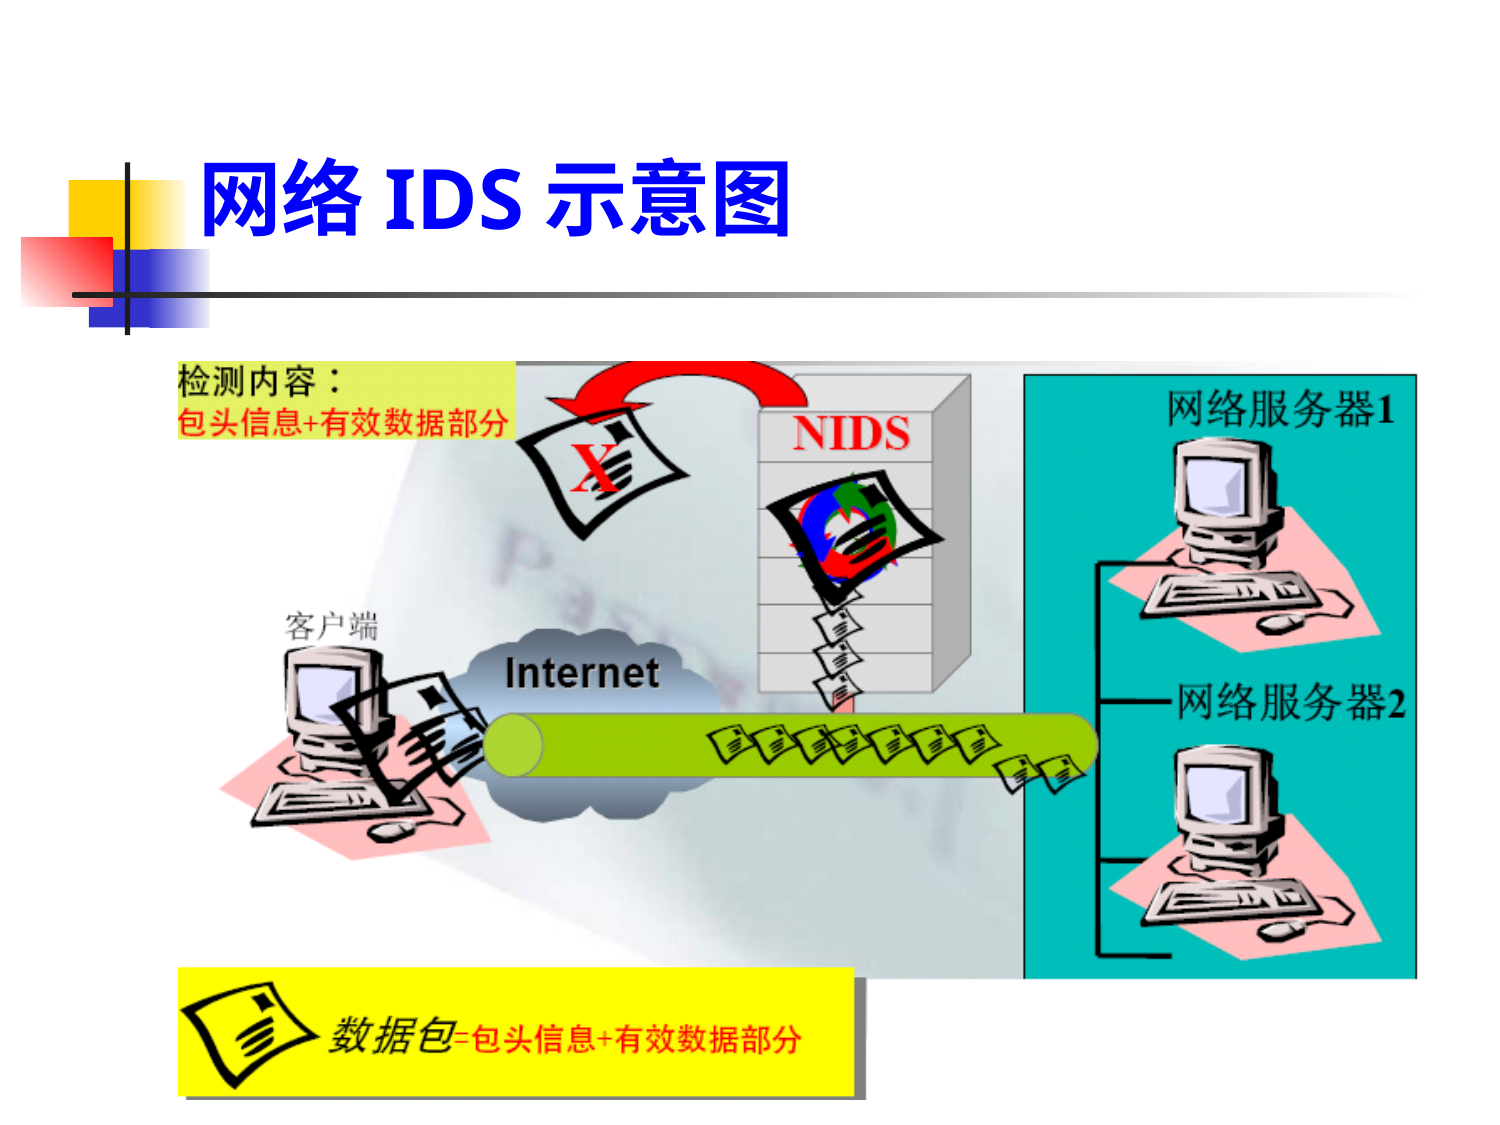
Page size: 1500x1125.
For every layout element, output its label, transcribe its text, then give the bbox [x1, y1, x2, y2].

title 网络IDS示意图 [183, 66, 1459, 254]
picture [177, 361, 1419, 1100]
